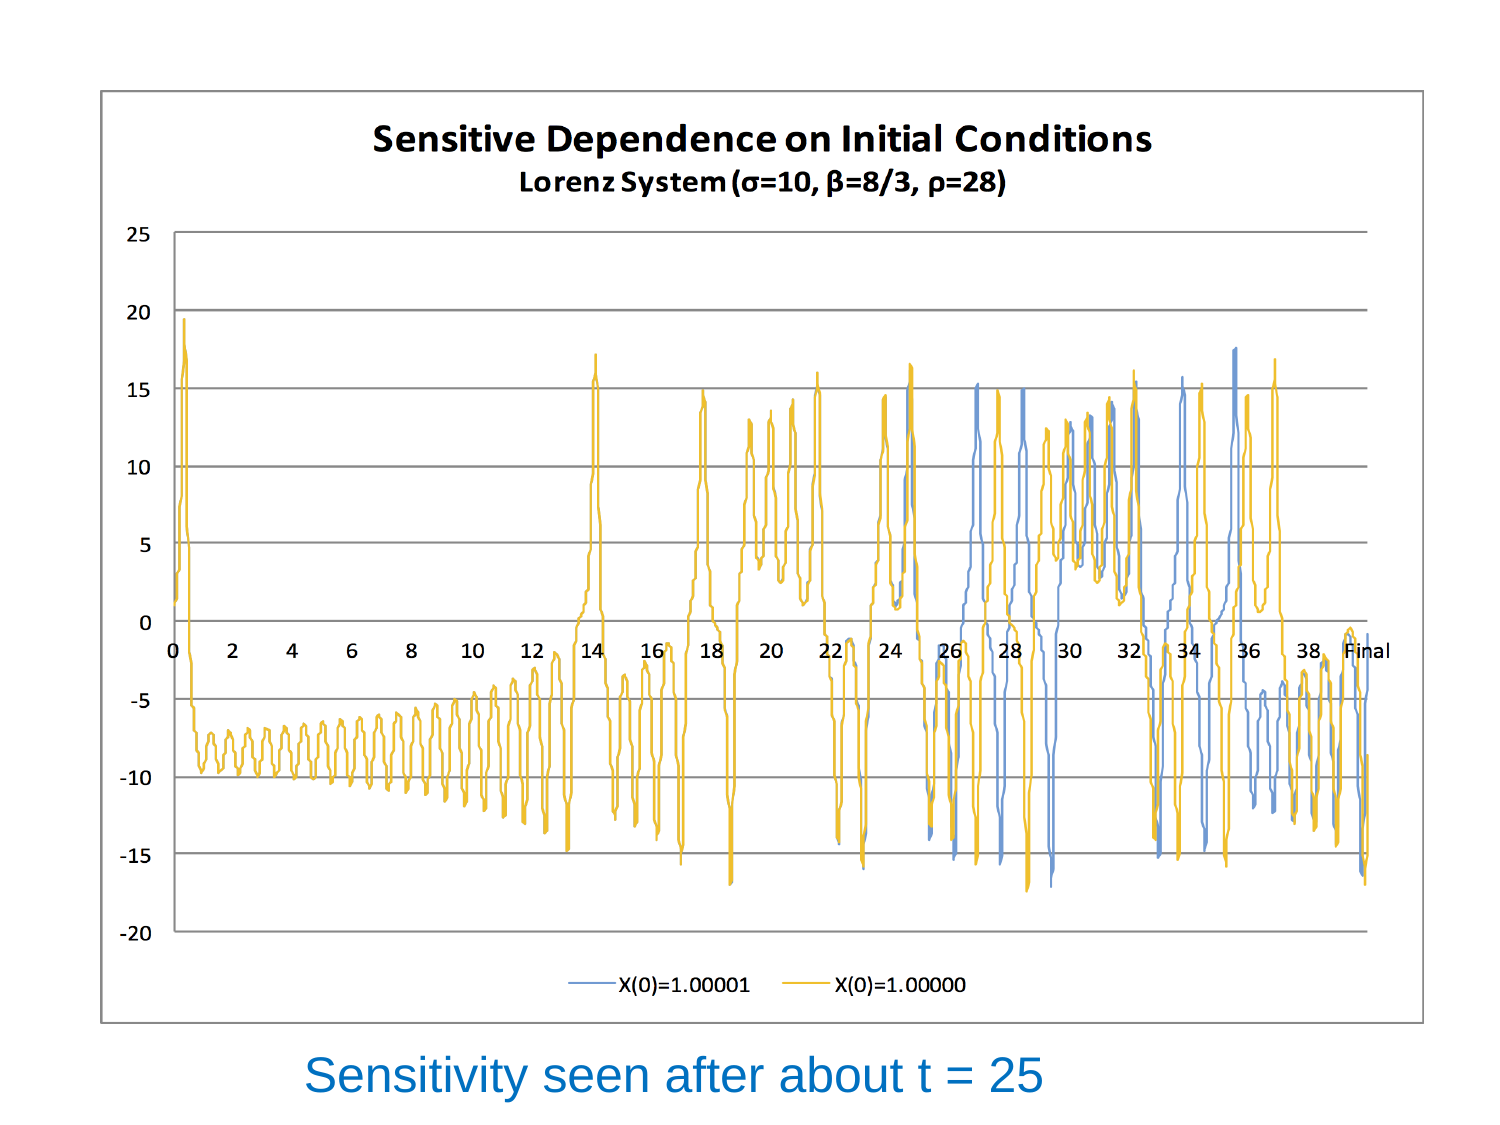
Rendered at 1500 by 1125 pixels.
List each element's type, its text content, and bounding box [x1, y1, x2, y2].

text_box Sensitivity seen after about t = 25 [289, 1034, 1483, 1110]
picture [100, 89, 1424, 1024]
